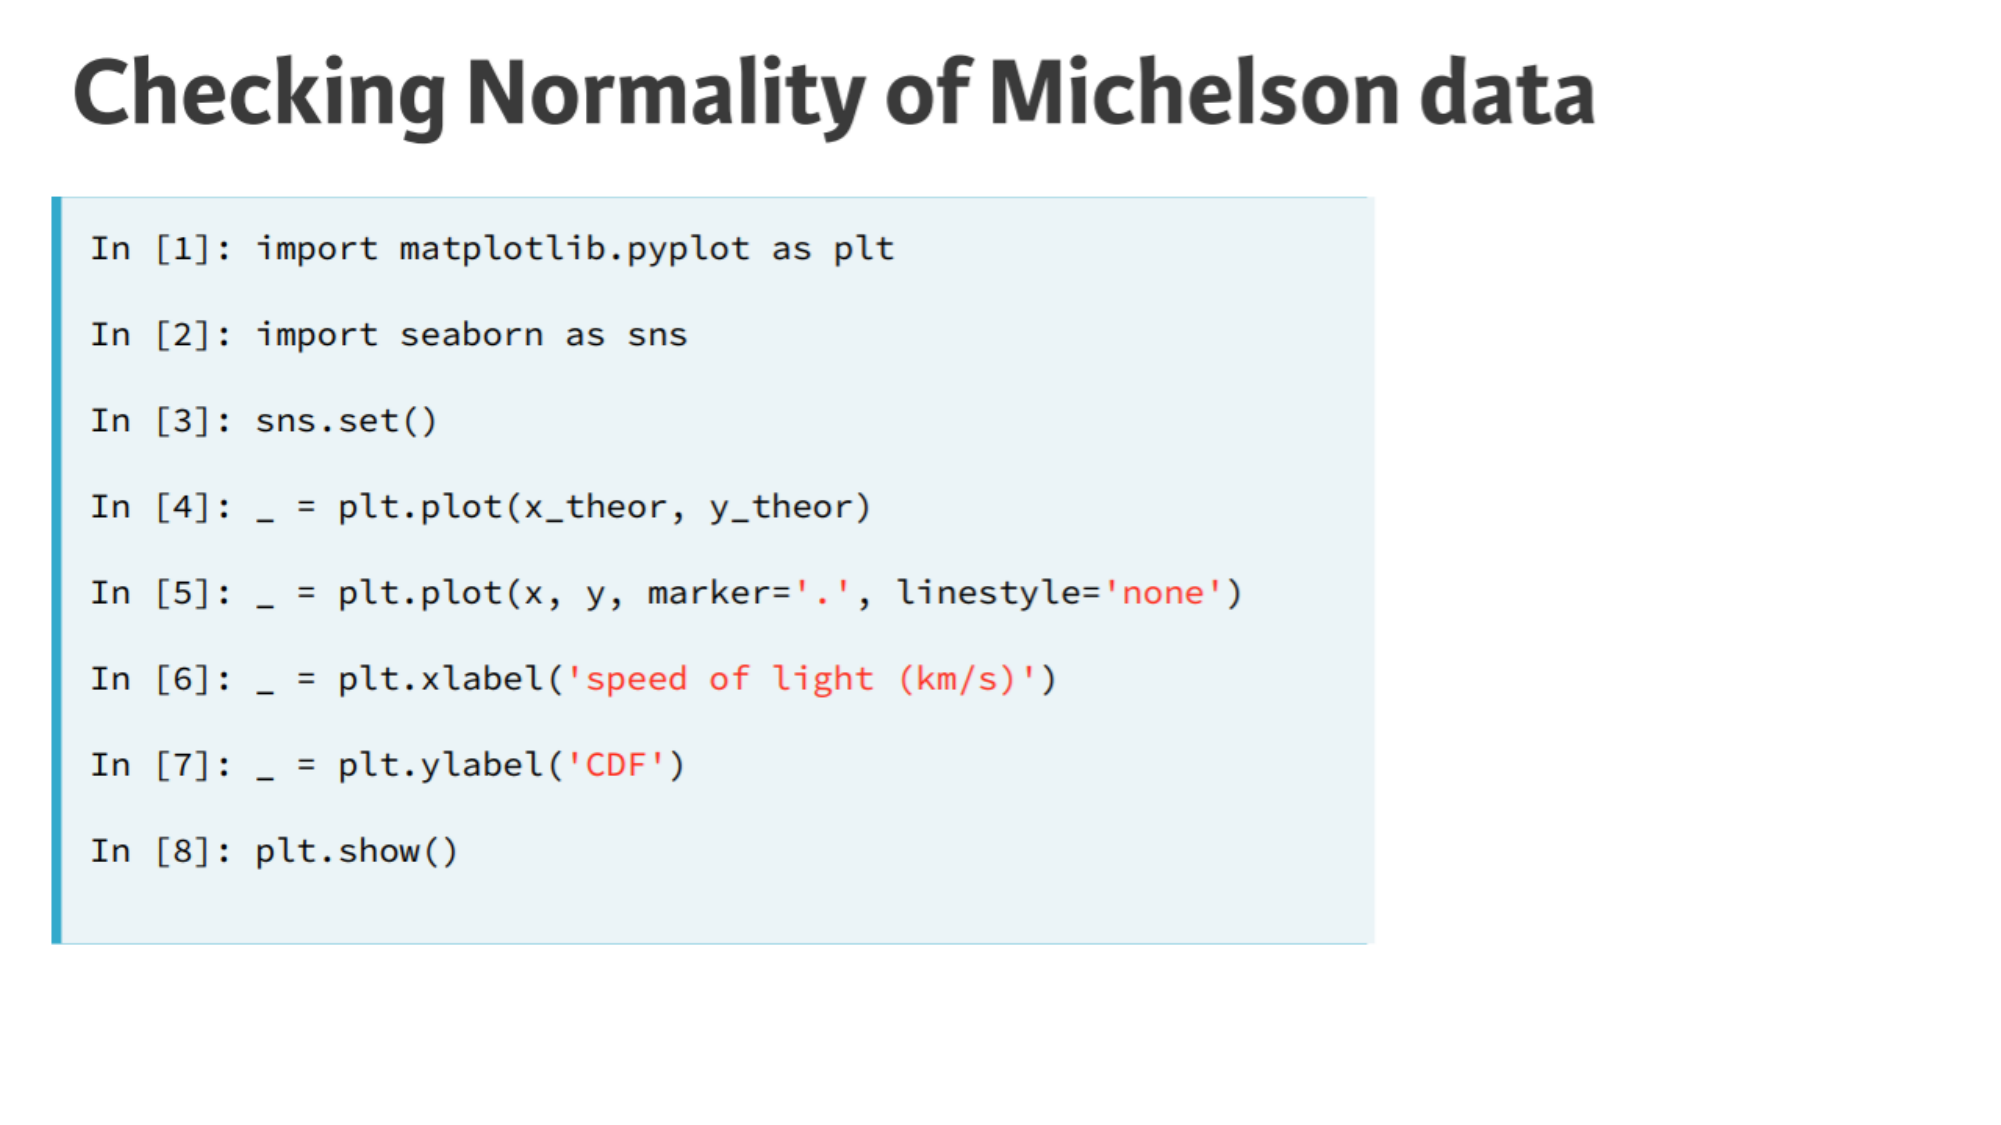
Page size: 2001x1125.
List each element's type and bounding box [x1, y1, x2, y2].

picture [22, 31, 1675, 970]
